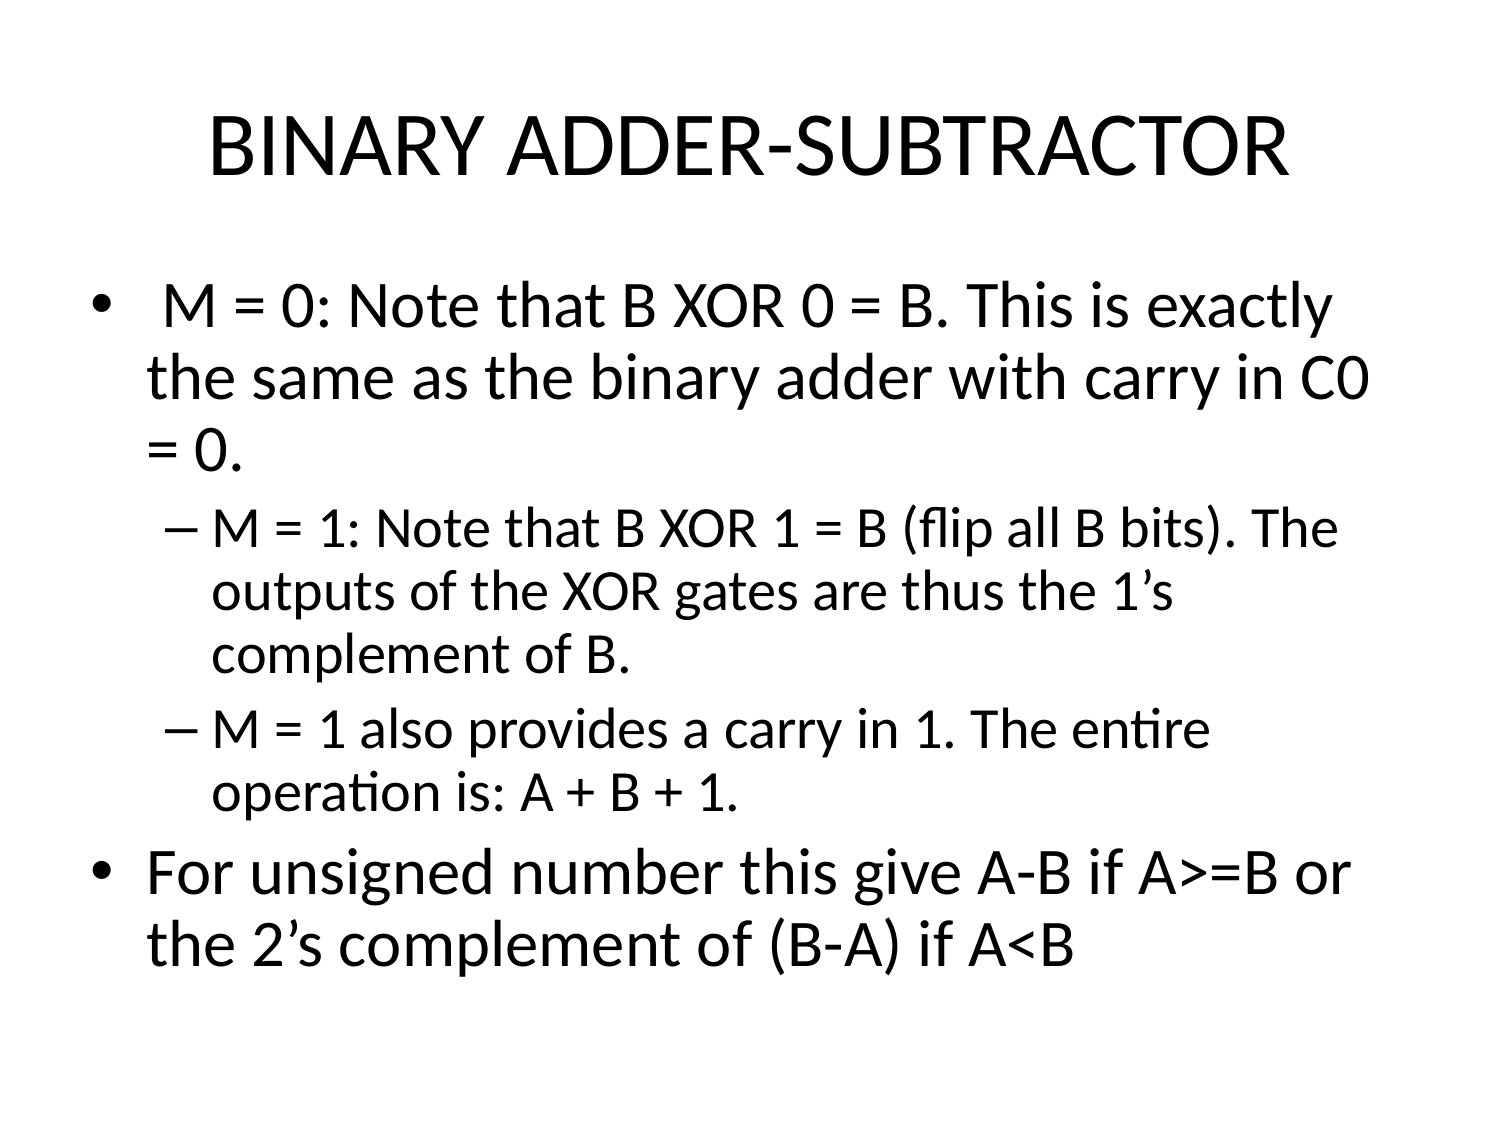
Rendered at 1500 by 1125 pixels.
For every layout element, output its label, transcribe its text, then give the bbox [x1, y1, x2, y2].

title BINARY ADDER-SUBTRACTOR [74, 44, 1426, 233]
list M = 0: Note that B XOR 0 = B. This is exactly the same as the binary adder with carry in C0 = 0. M = 1: Note that B XOR 1 = B (flip all B bits). The outputs of the XOR gates are thus the 1’s complement of B. M = 1 also provides a carry in 1. The entire operation is: A + B + 1. For unsigned number this give A-B if A>=B or the 2’s complement of (B-A) if A<B [74, 262, 1426, 1006]
